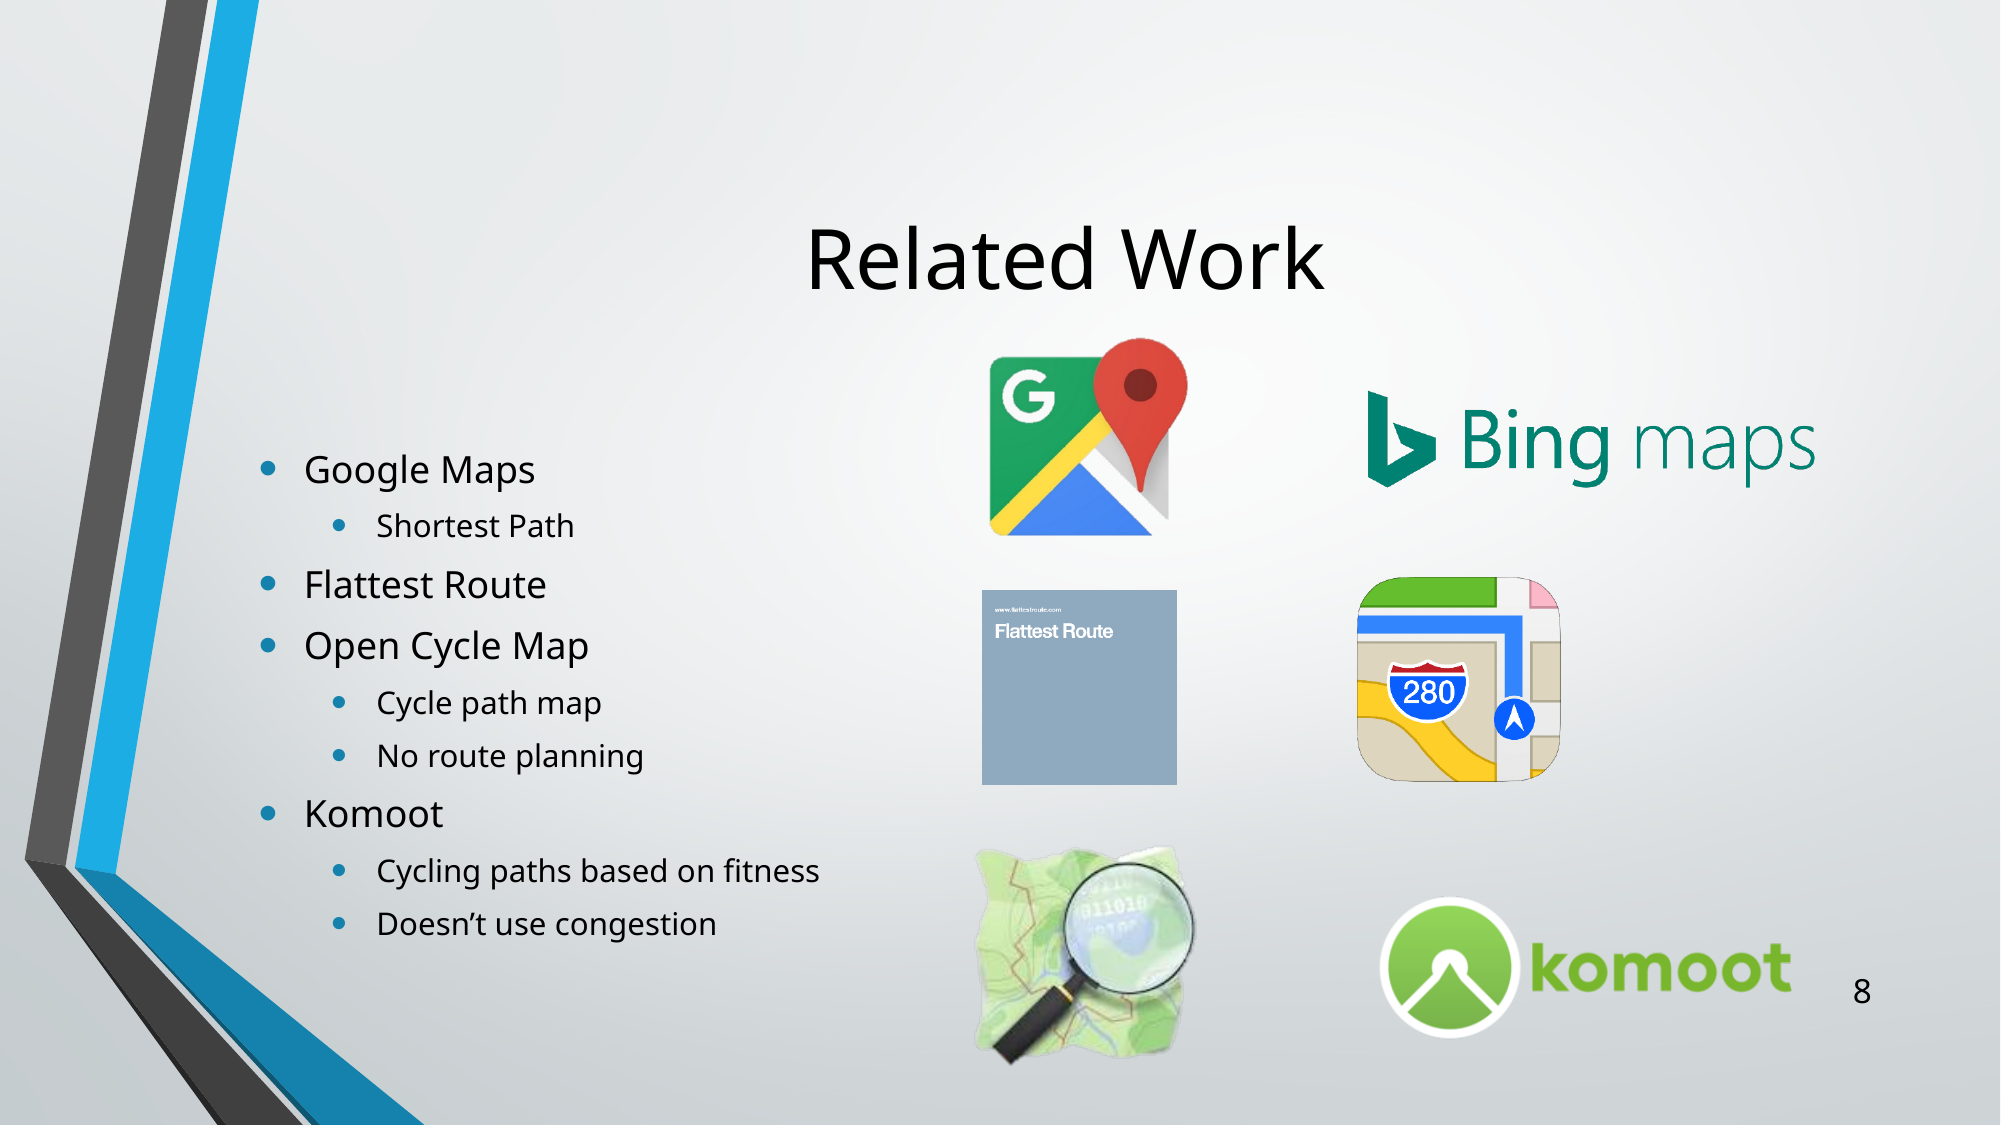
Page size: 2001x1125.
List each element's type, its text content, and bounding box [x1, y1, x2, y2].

picture [981, 590, 1177, 785]
list Google Maps Shortest Path Flattest Route Open Cycle Map Cycle path map No route planning Komoot Cycling paths based on fitness Doesn’t use congestion [243, 437, 1887, 950]
picture [938, 304, 1221, 587]
picture [1326, 844, 1853, 1091]
slide_number 8 [1853, 962, 1887, 1023]
title Related Work [243, 112, 1887, 400]
picture [1359, 381, 1820, 494]
picture [950, 835, 1208, 1091]
picture [1341, 562, 1575, 796]
